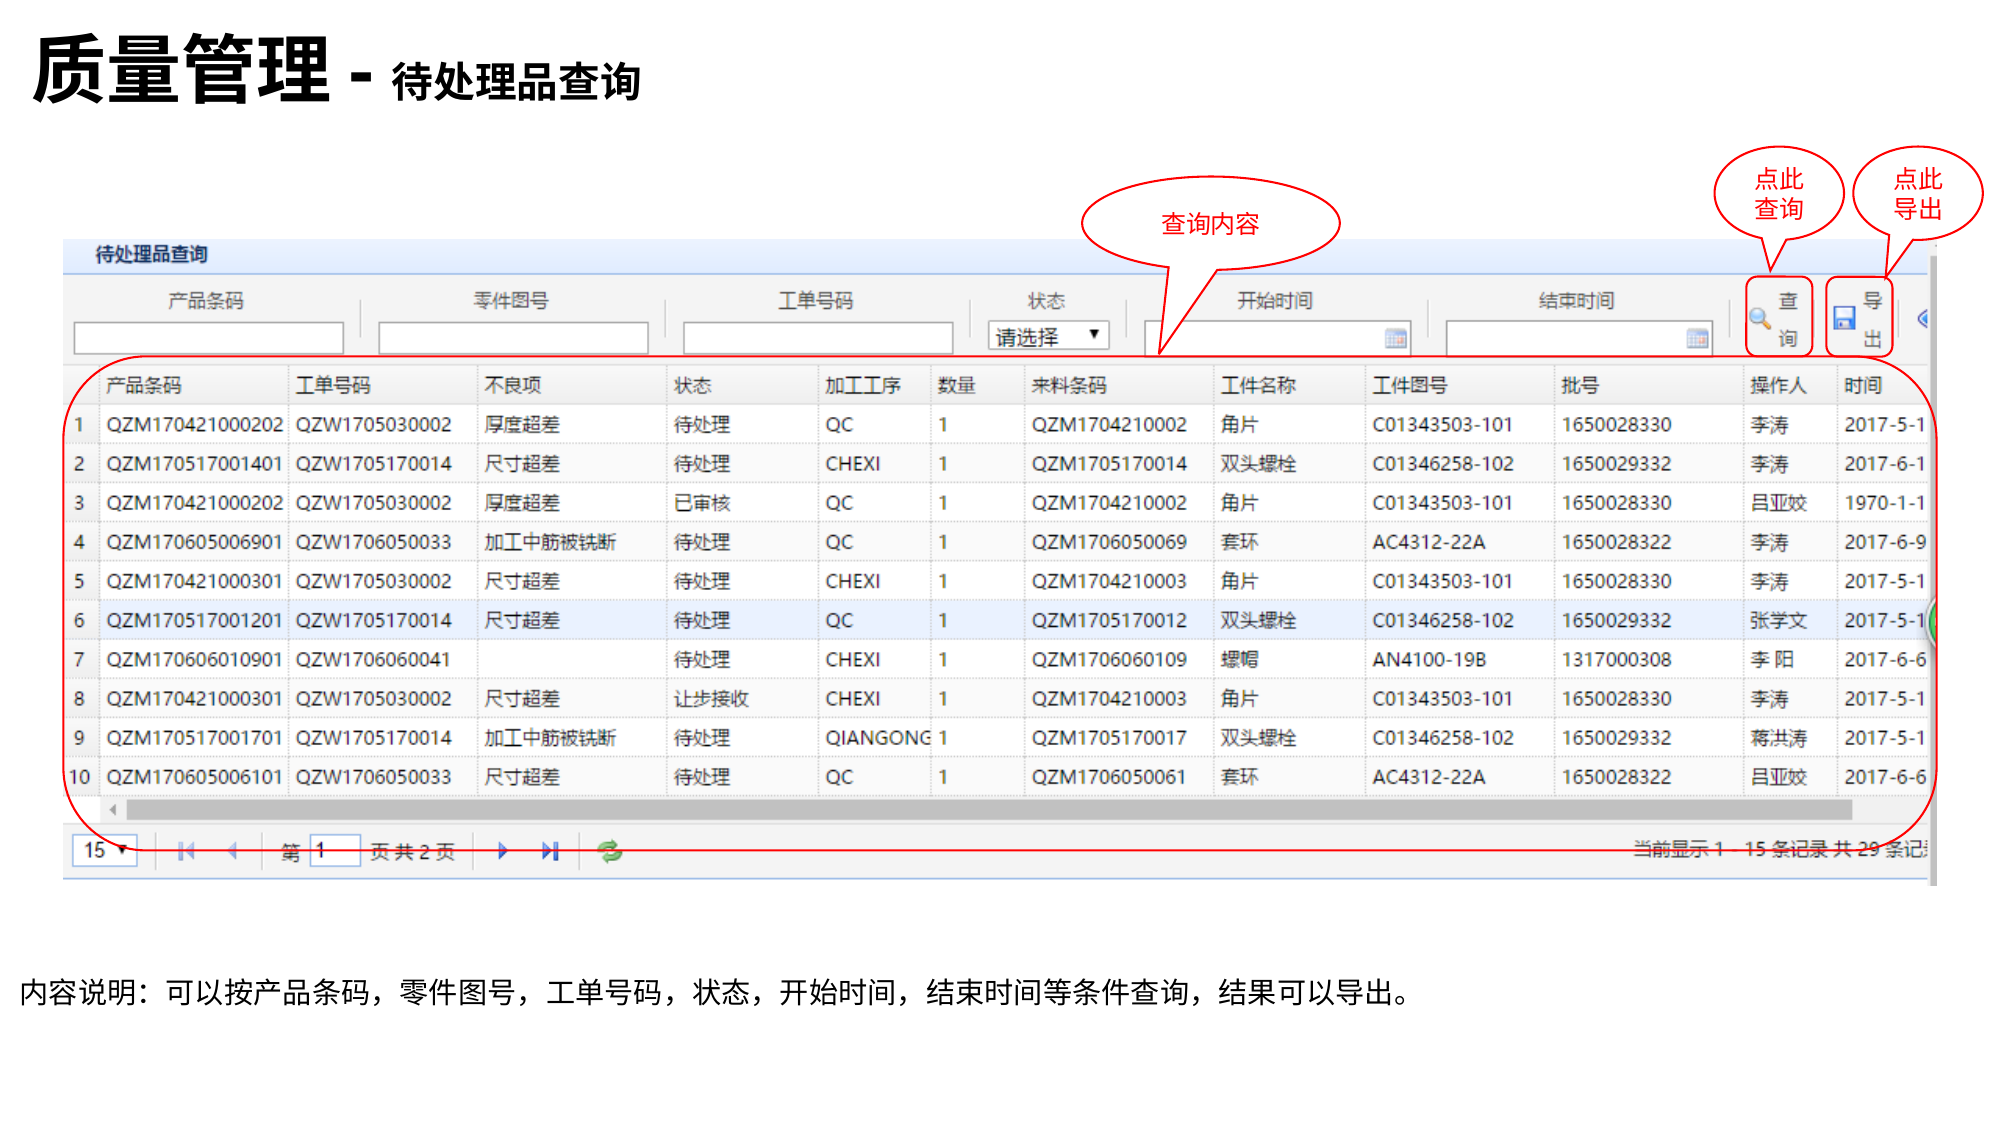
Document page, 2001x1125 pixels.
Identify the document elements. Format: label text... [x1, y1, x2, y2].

text_box 质量管理-待处理品查询 [16, 15, 657, 121]
picture [63, 239, 1937, 886]
text_box 内容说明：可以按产品条码，零件图号，工单号码，状态，开始时间，结束时间等条件查询，结果可以导出。 [4, 967, 1439, 1017]
text_box 点此查询 [1713, 145, 1846, 239]
text_box 查询内容 [1081, 175, 1341, 239]
text_box 点此导出 [1852, 145, 1984, 239]
